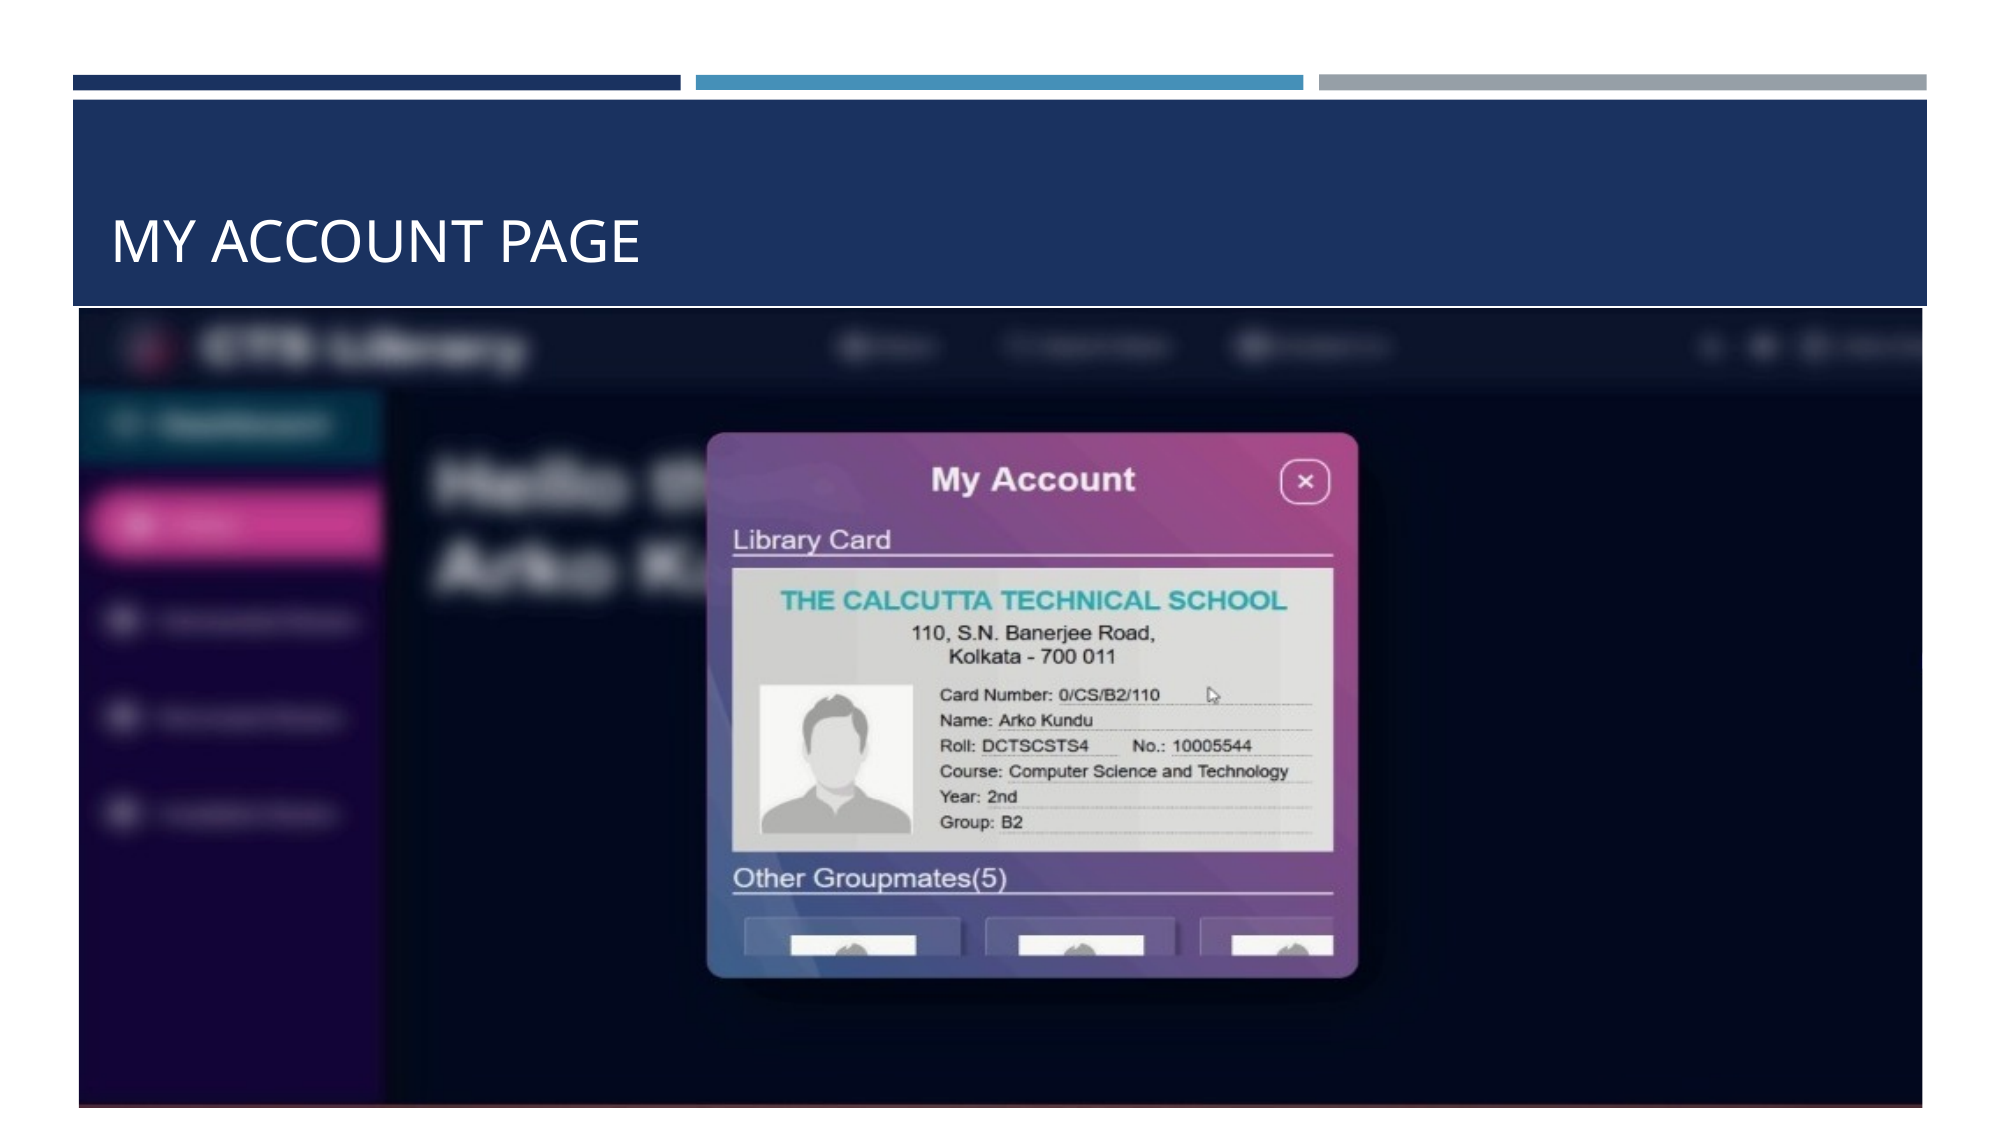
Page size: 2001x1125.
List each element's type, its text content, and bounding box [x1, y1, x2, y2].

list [78, 308, 1923, 1109]
title MY ACCOUNT PAGE [95, 119, 1905, 282]
